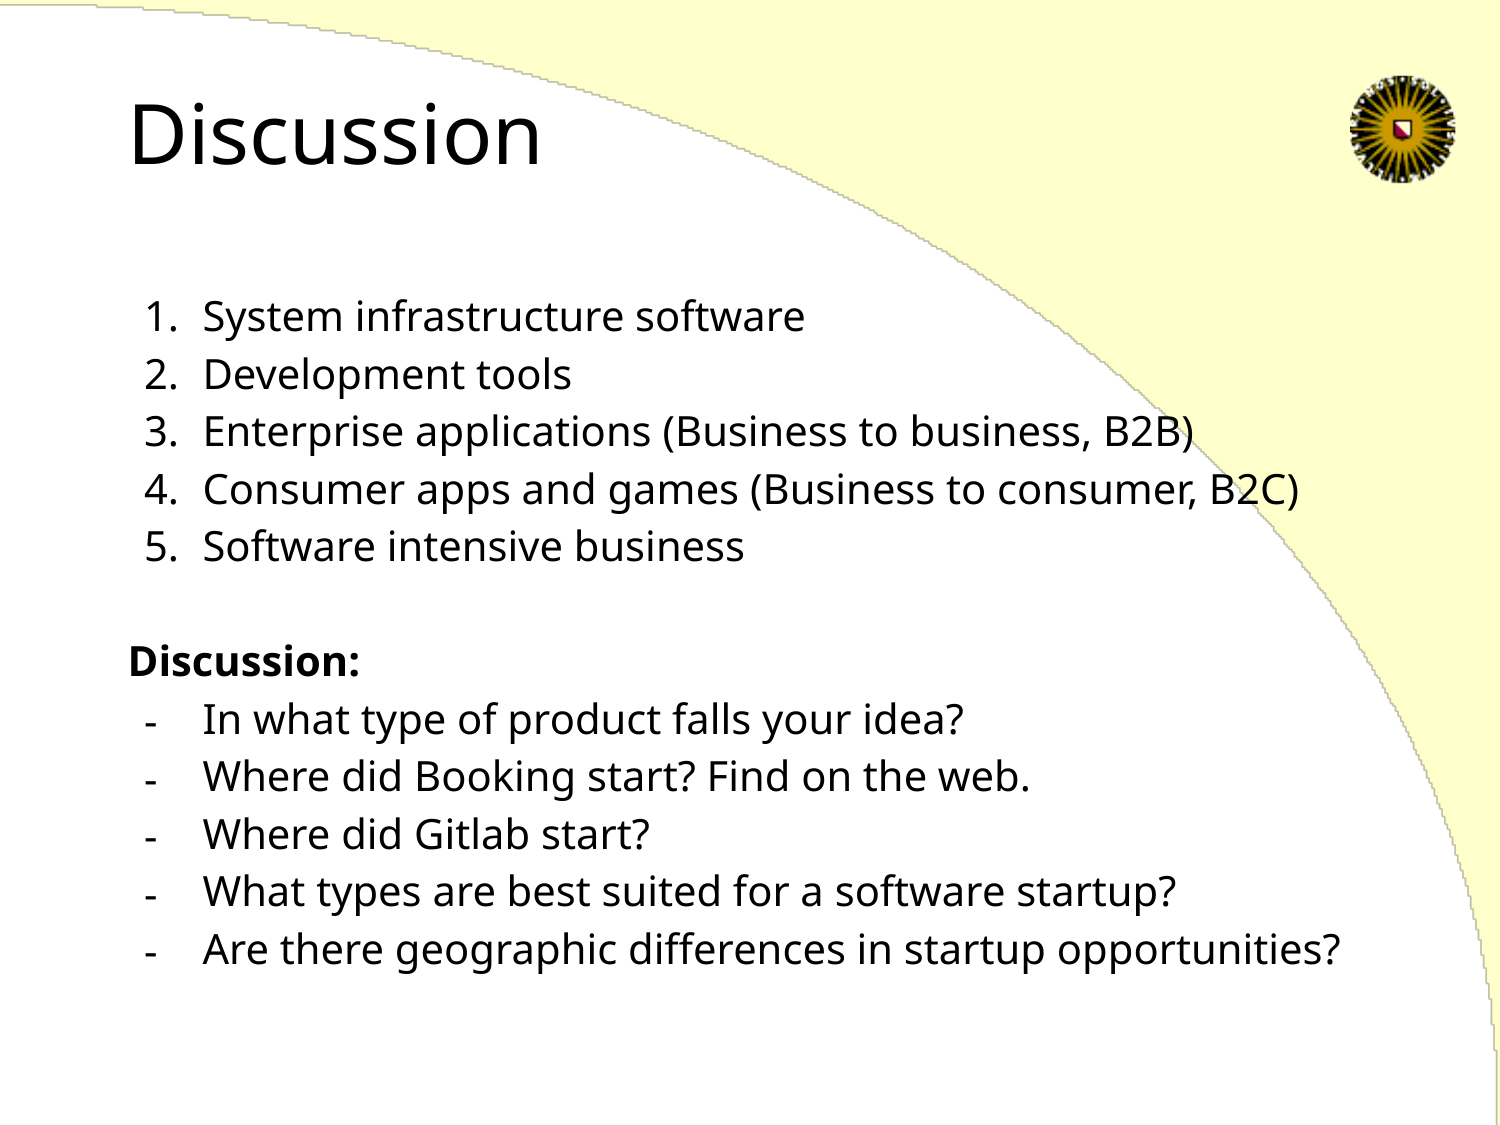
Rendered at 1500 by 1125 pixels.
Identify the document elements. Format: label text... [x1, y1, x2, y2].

list System infrastructure software Development tools Enterprise applications (Business to business, B2B) Consumer apps and games (Business to consumer, B2C) Software intensive business Discussion: In what type of product falls your idea? Where did Booking start? Find on the web. Where did Gitlab start? What types are best suited for a software startup? Are there geographic differences in startup opportunities? [112, 275, 1459, 1102]
title Discussion [112, 37, 1325, 225]
picture [0, 3, 1500, 1125]
